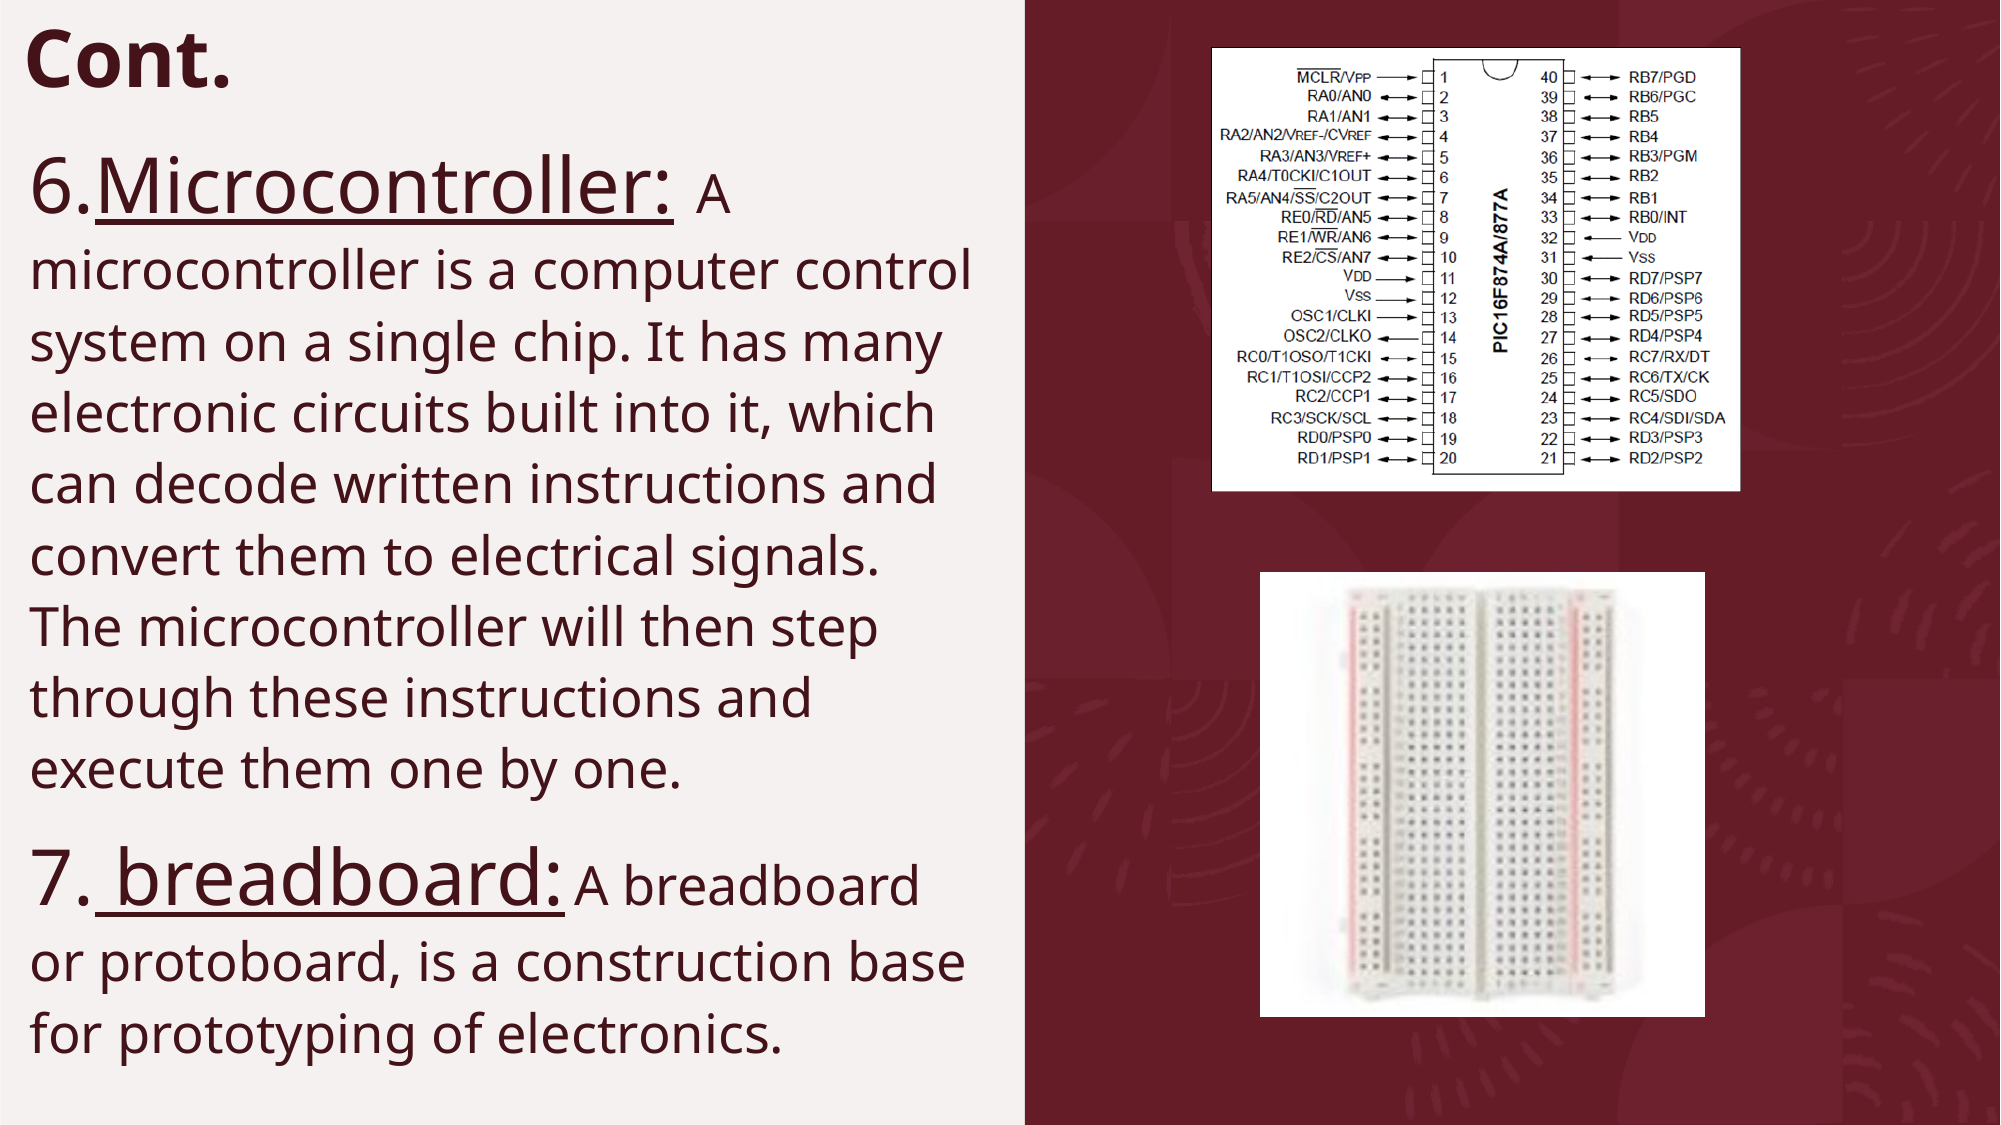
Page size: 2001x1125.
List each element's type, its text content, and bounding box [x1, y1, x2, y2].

title Cont. [8, 0, 821, 112]
picture [1211, 47, 1741, 492]
text_box [0, 0, 1024, 1125]
list 6.Microcontroller: A microcontroller is a computer control system on a single chip. It has many electronic circuits built into it, which can decode written instructions and convert them to electrical signals. The microcontroller will then step through these instructions and execute them one by one. 7. breadboard: A breadboard or protoboard, is a construction base for prototyping of electronics. [14, 119, 1001, 1111]
picture [1260, 572, 1705, 1017]
text_box [1024, 0, 2000, 1125]
